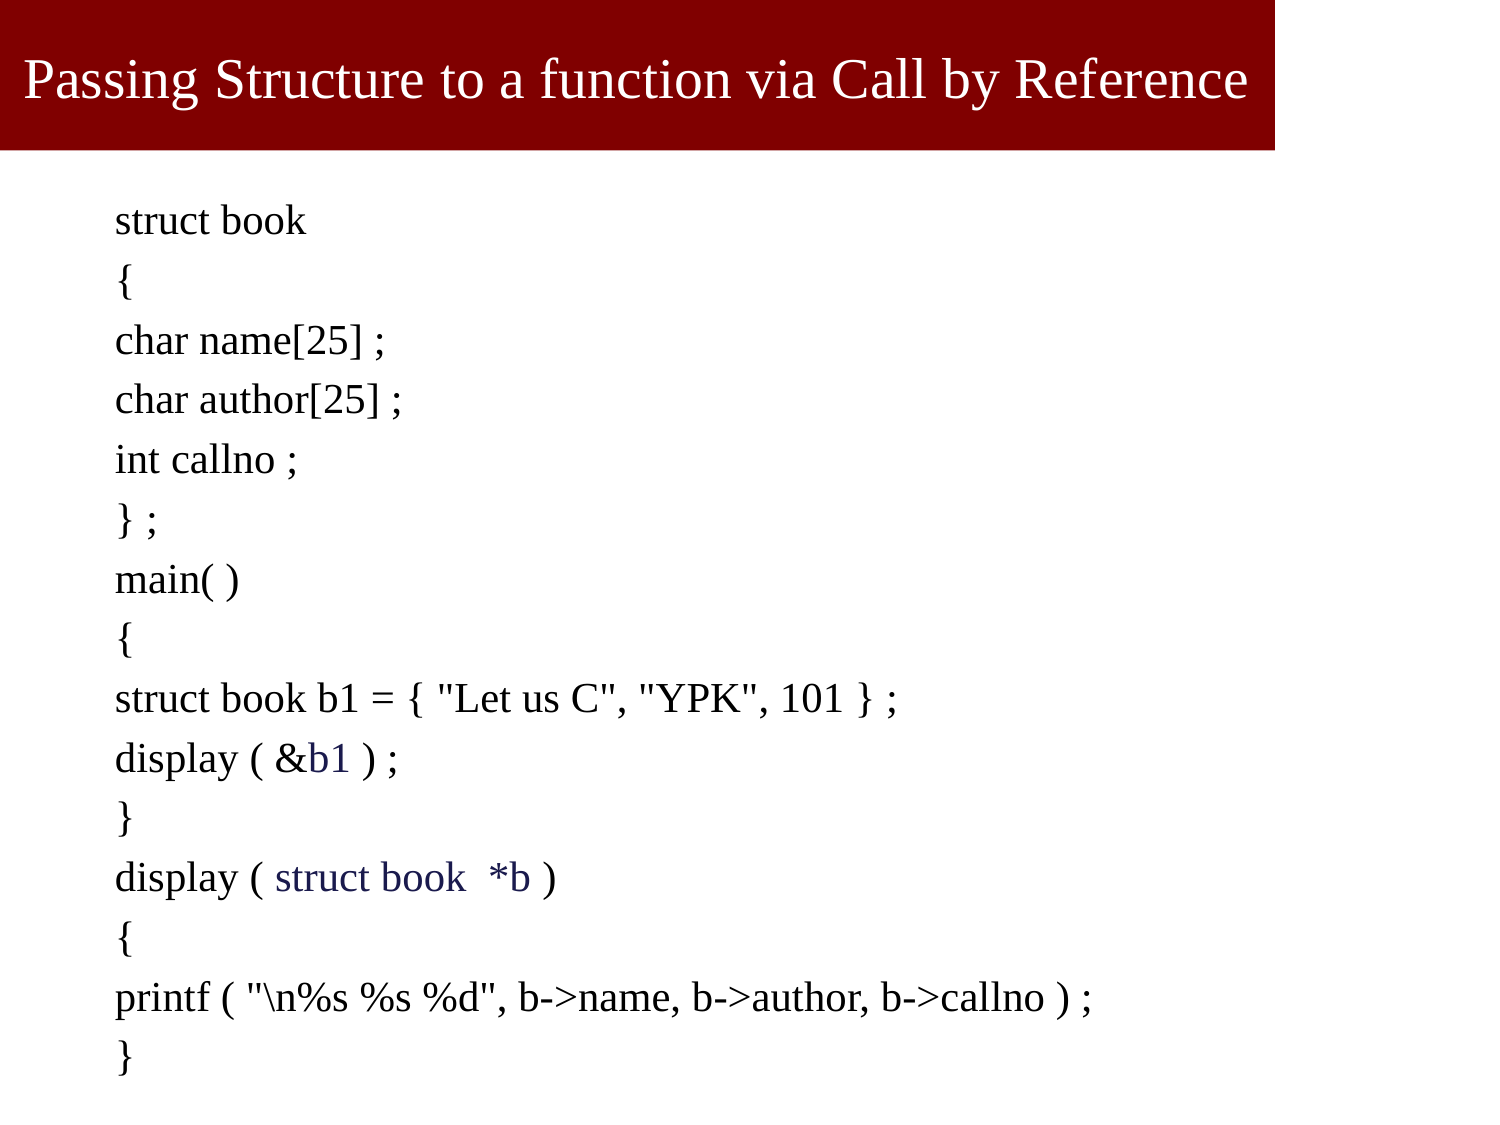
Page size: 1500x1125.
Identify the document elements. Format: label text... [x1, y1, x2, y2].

subtitle struct book { char name[25] ; char author[25] ; int callno ; } ; main( ) { struct book b1 = { "Let us C", "YPK", 101 } ; display ( &b1 ) ; } display ( struct book *b ) { printf ( "\n%s %s %d", b->name, b->author, b->callno ) ; } [99, 124, 1326, 1088]
title Passing Structure to a function via Call by Reference [0, 0, 1276, 151]
